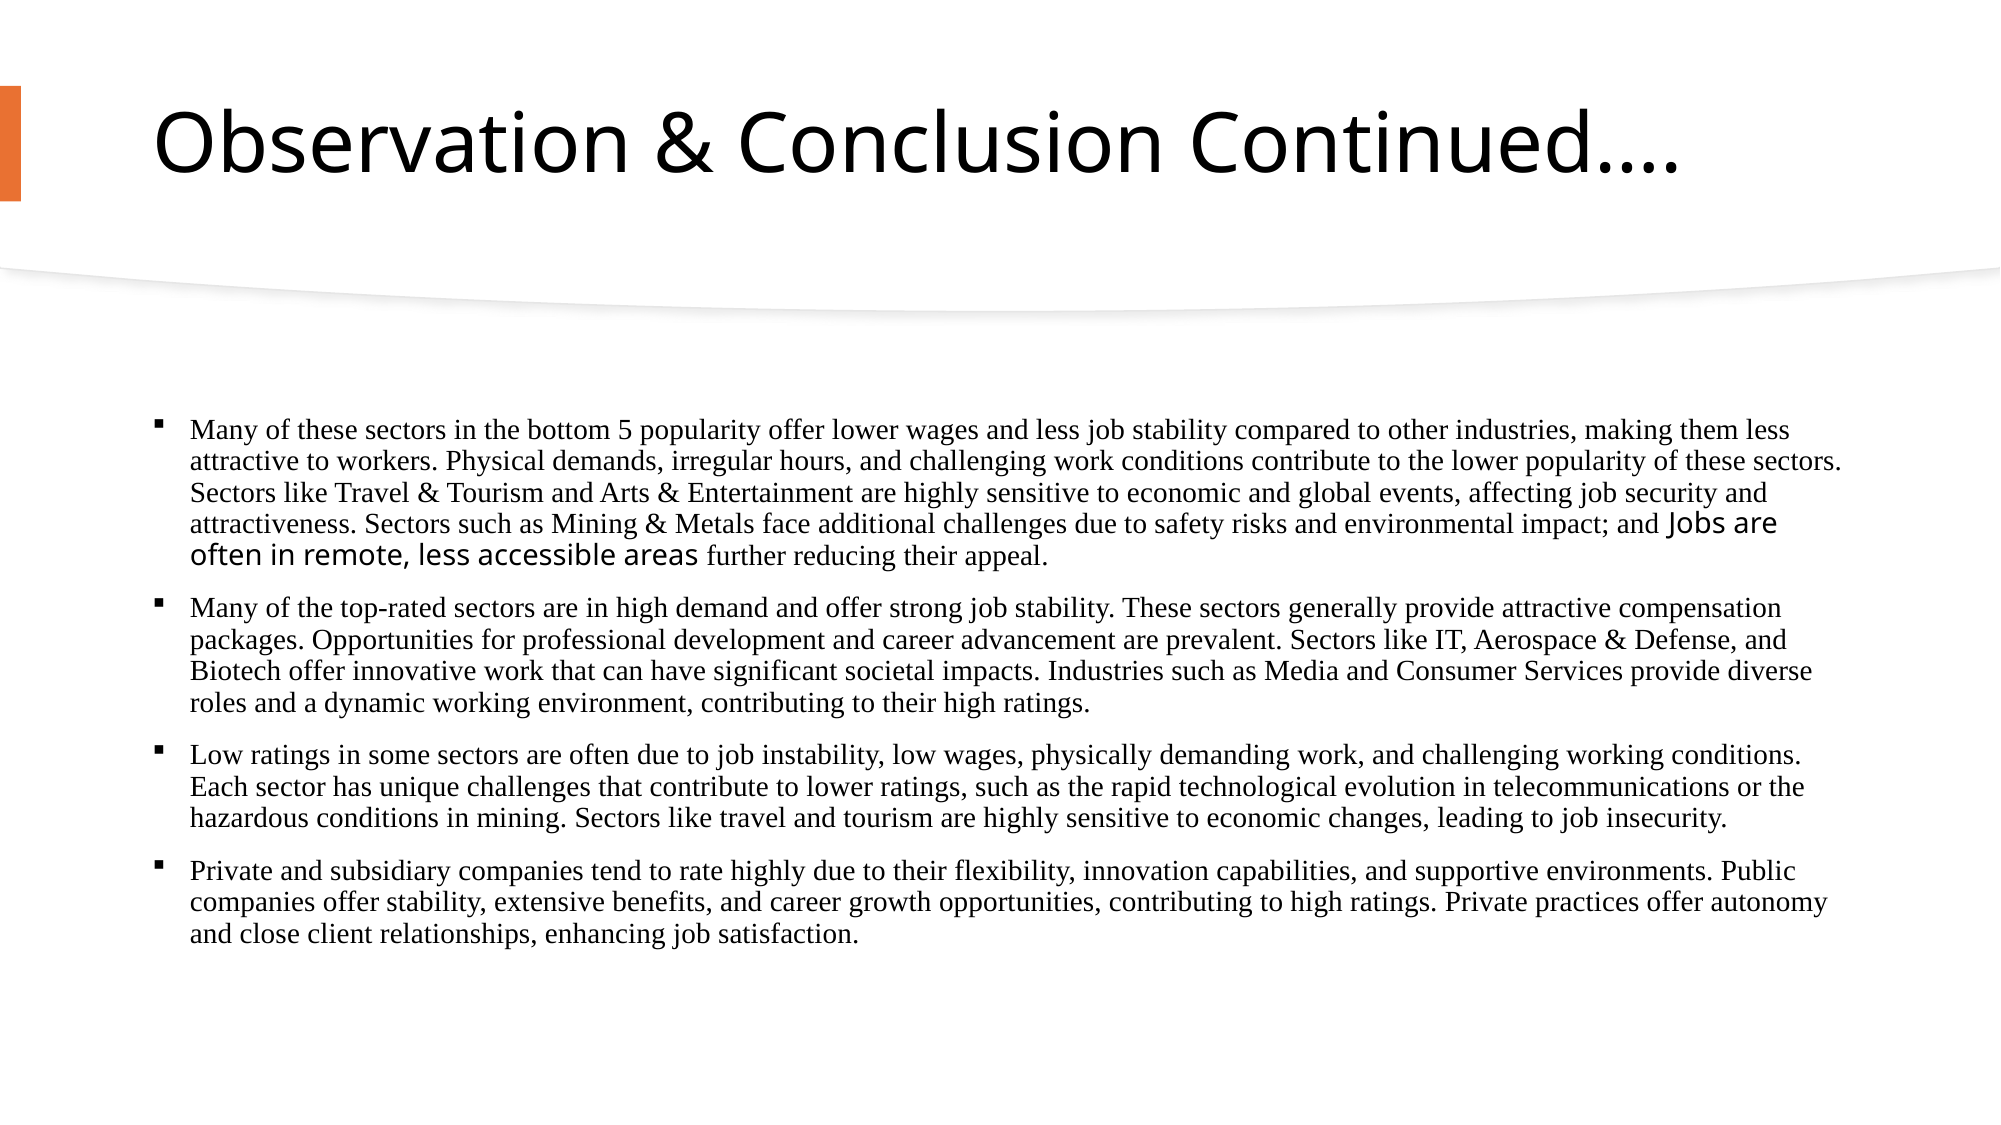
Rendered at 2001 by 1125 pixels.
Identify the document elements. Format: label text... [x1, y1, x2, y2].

text_box [0, 276, 2000, 1125]
text_box [0, 0, 2000, 312]
title Observation & Conclusion Continued…. [137, 41, 1863, 251]
list Many of these sectors in the bottom 5 popularity offer lower wages and less job stability compared to other industries, making them less attractive to workers. Physical demands, irregular hours, and challenging work conditions contribute to the lower popularity of these sectors. Sectors like Travel & Tourism and Arts & Entertainment are highly sensitive to economic and global events, affecting job security and attractiveness. Sectors such as Mining & Metals face additional challenges due to safety risks and environmental impact; and Jobs are often in remote, less accessible areas further reducing their appeal. Many of the top-rated sectors are in high demand and offer strong job stability. These sectors generally provide attractive compensation packages. Opportunities for professional development and career advancement are prevalent. Sectors like IT, Aerospace & Defense, and Biotech offer innovative work that can have significant societal impacts. Industries such as Media and Consumer Services provide diverse roles and a dynamic working environment, contributing to their high ratings. Low ratings in some sectors are often due to job instability, low wages, physically demanding work, and challenging working conditions. Each sector has unique challenges that contribute to lower ratings, such as the rapid technological evolution in telecommunications or the hazardous conditions in mining. Sectors like travel and tourism are highly sensitive to economic changes, leading to job insecurity. Private and subsidiary companies tend to rate highly due to their flexibility, innovation capabilities, and supportive environments. Public companies offer stability, extensive benefits, and career growth opportunities, contributing to high ratings. Private practices offer autonomy and close client relationships, enhancing job satisfaction. [137, 406, 1863, 1013]
text_box [0, 84, 22, 203]
